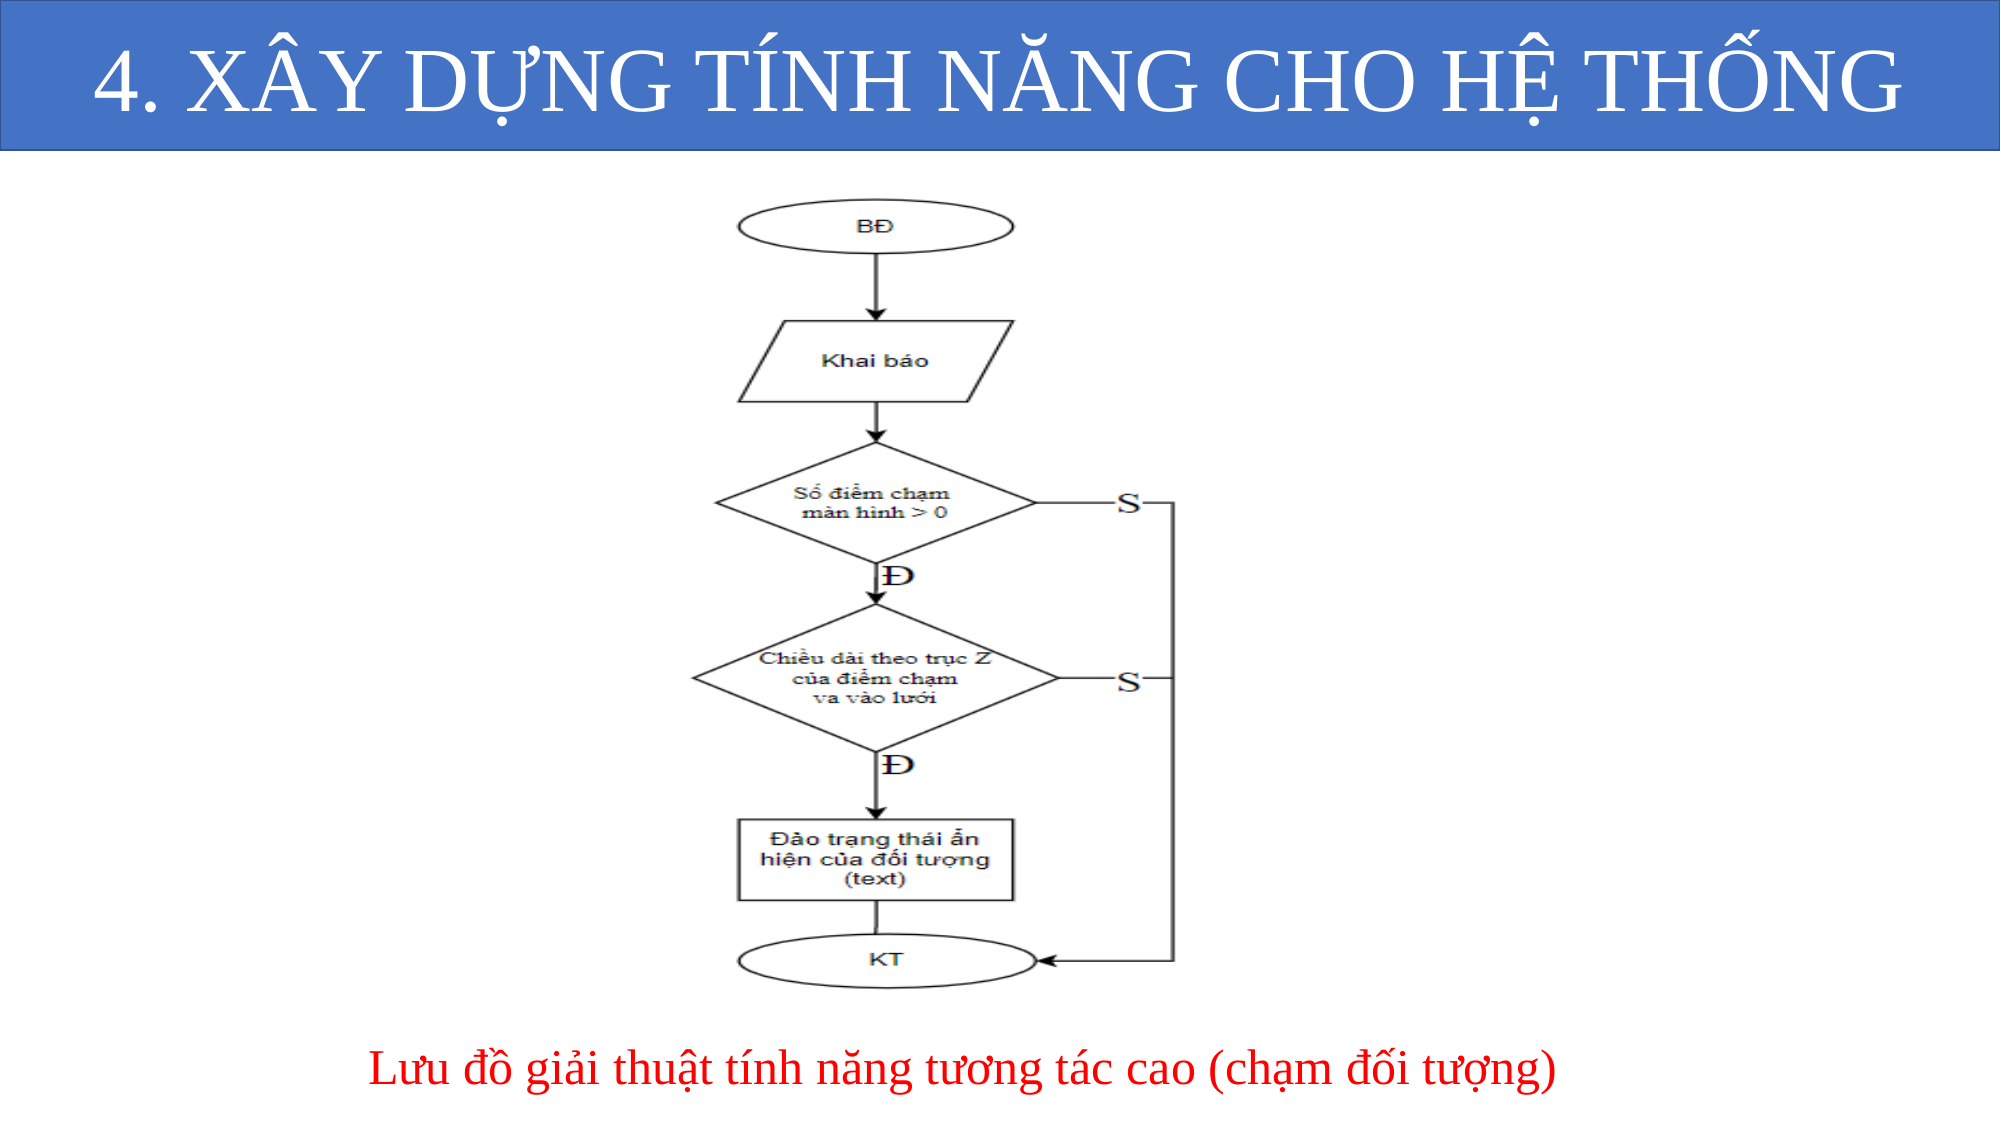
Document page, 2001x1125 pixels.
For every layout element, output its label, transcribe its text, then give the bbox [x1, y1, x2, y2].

text_box Lưu đồ giải thuật tính năng tương tác cao (chạm đối tượng) [353, 1026, 1582, 1102]
text_box 4. XÂY DỰNG TÍNH NĂNG CHO HỆ THỐNG [0, 0, 2000, 150]
picture [664, 192, 1199, 1000]
